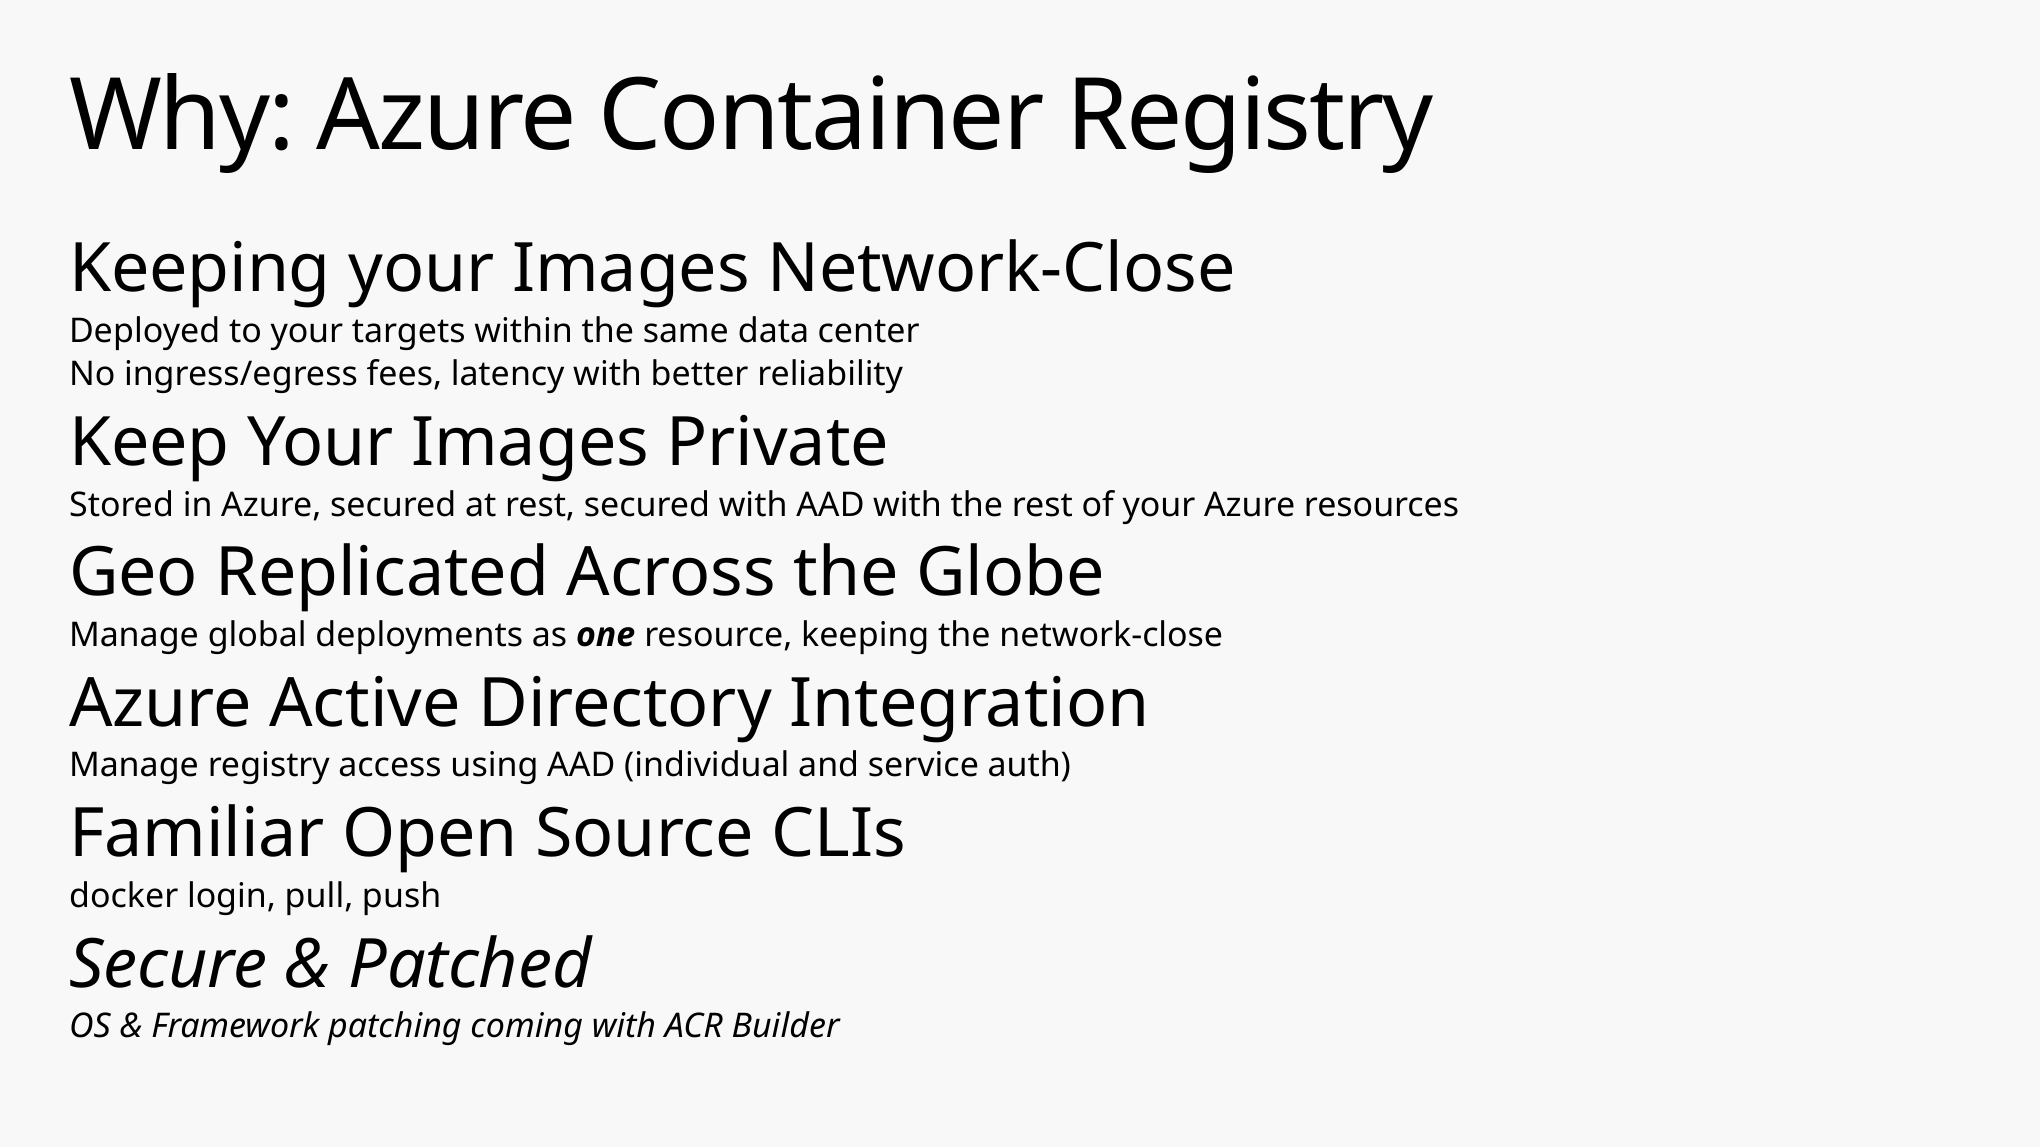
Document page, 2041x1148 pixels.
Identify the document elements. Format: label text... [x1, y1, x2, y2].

list Keeping your Images Network-Close Deployed to your targets within the same data center No ingress/egress fees, latency with better reliability Keep Your Images Private Stored in Azure, secured at rest, secured with AAD with the rest of your Azure resources Geo Replicated Across the Globe Manage global deployments as one resource, keeping the network-close Azure Active Directory Integration Manage registry access using AAD (individual and service auth) Familiar Open Source CLIs docker login, pull, push Secure & Patched OS & Framework patching coming with ACR Builder [45, 217, 1758, 1110]
title Why: Azure Container Registry [45, 48, 1458, 199]
